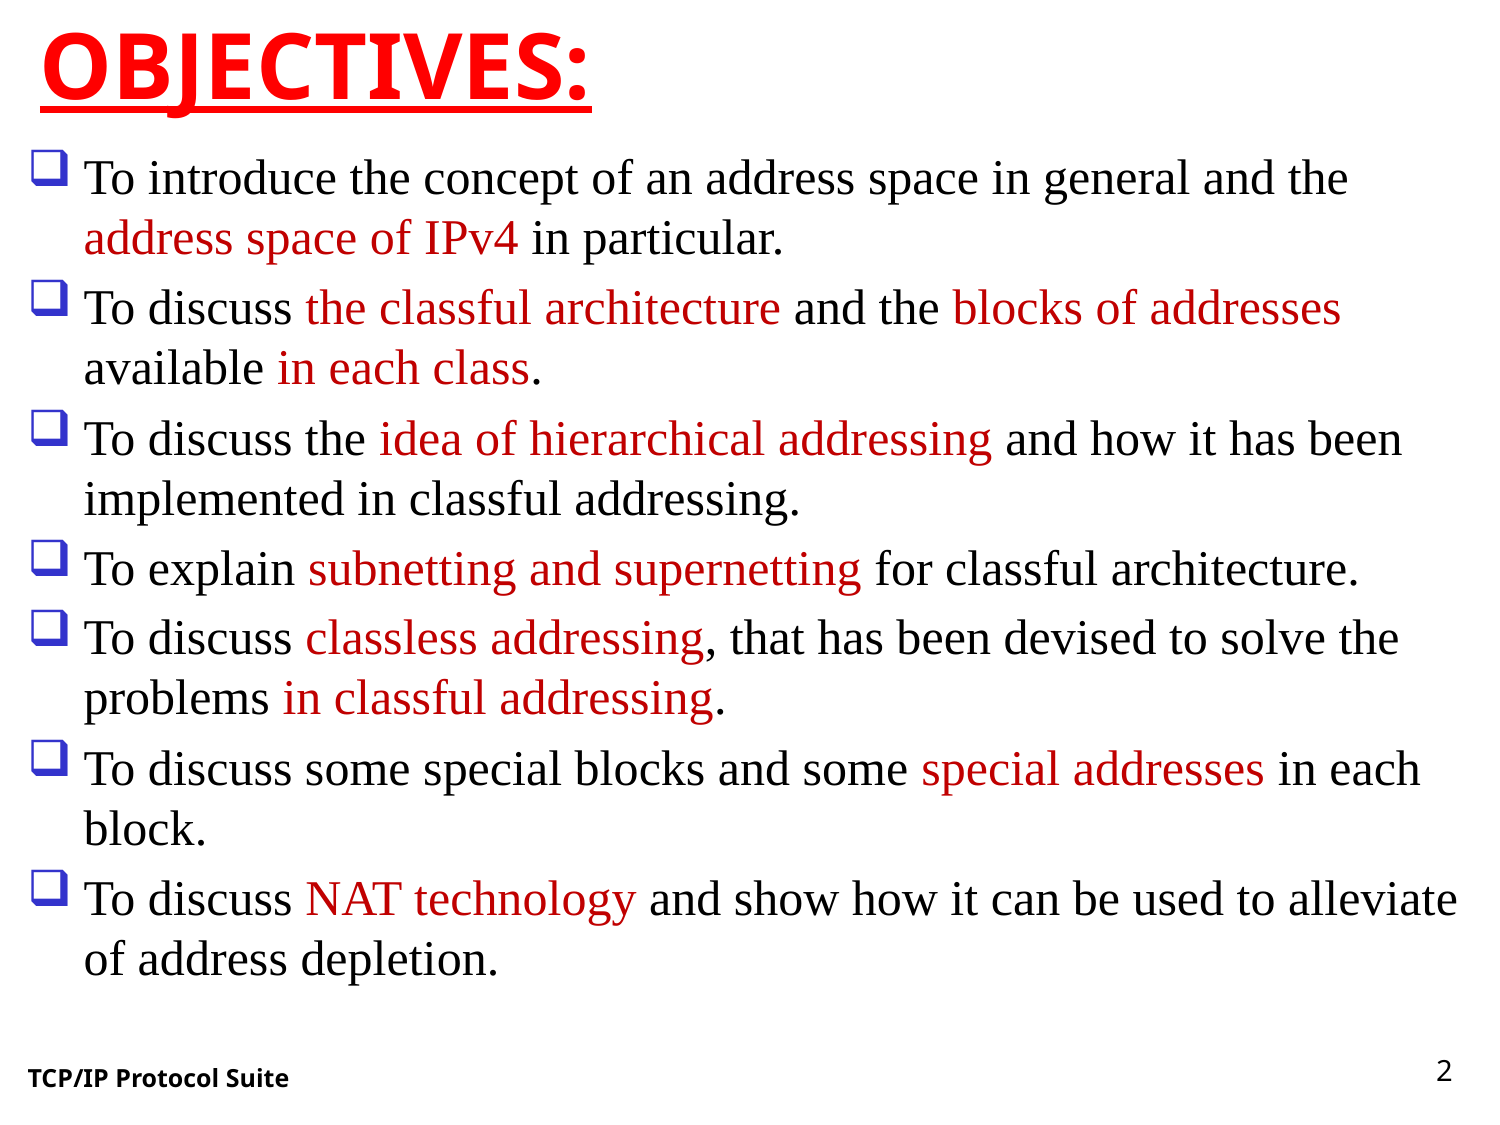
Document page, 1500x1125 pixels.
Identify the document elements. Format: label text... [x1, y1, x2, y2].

text_box To introduce the concept of an address space in general and the address space of IPv4 in particular. To discuss the classful architecture and the blocks of addresses available in each class. To discuss the idea of hierarchical addressing and how it has been implemented in classful addressing. To explain subnetting and supernetting for classful architecture. To discuss classless addressing, that has been devised to solve the problems in classful addressing. To discuss some special blocks and some special addresses in each block. To discuss NAT technology and show how it can be used to alleviate of address depletion. [12, 137, 1488, 1013]
footer TCP/IP Protocol Suite [12, 1025, 488, 1100]
title OBJECTIVES: [24, 0, 1375, 137]
slide_number 2 [1155, 1024, 1468, 1100]
